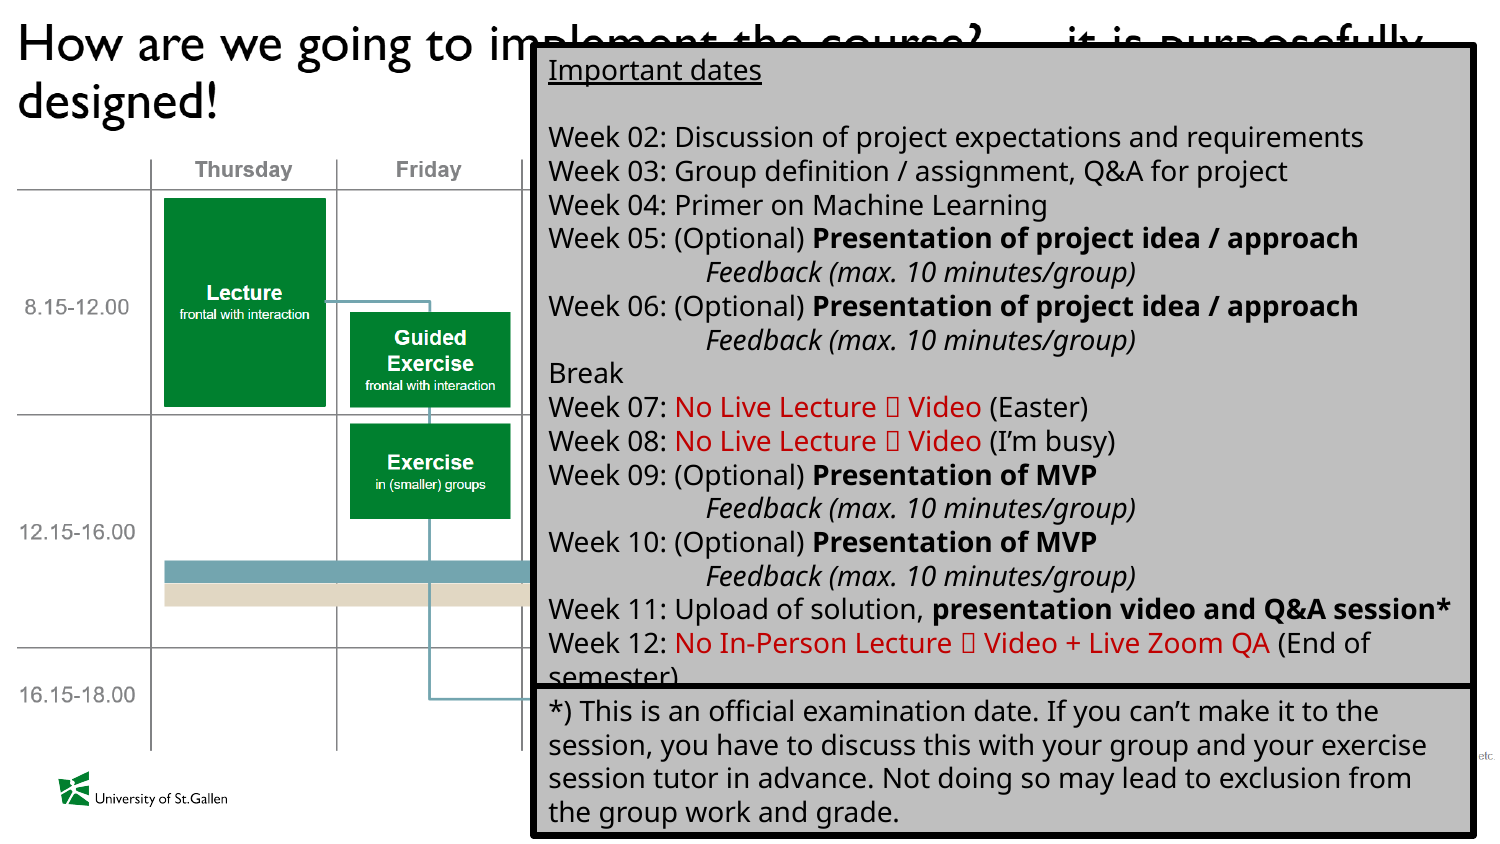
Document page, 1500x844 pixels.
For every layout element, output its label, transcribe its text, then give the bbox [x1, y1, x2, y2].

text_box *) This is an official examination date. If you can’t make it to the session, you have to discuss this with your group and your exercise session tutor in advance. Not doing so may lead to exclusion from the group work and grade. [533, 767, 1474, 836]
picture [58, 771, 227, 807]
picture [0, 7, 1500, 767]
